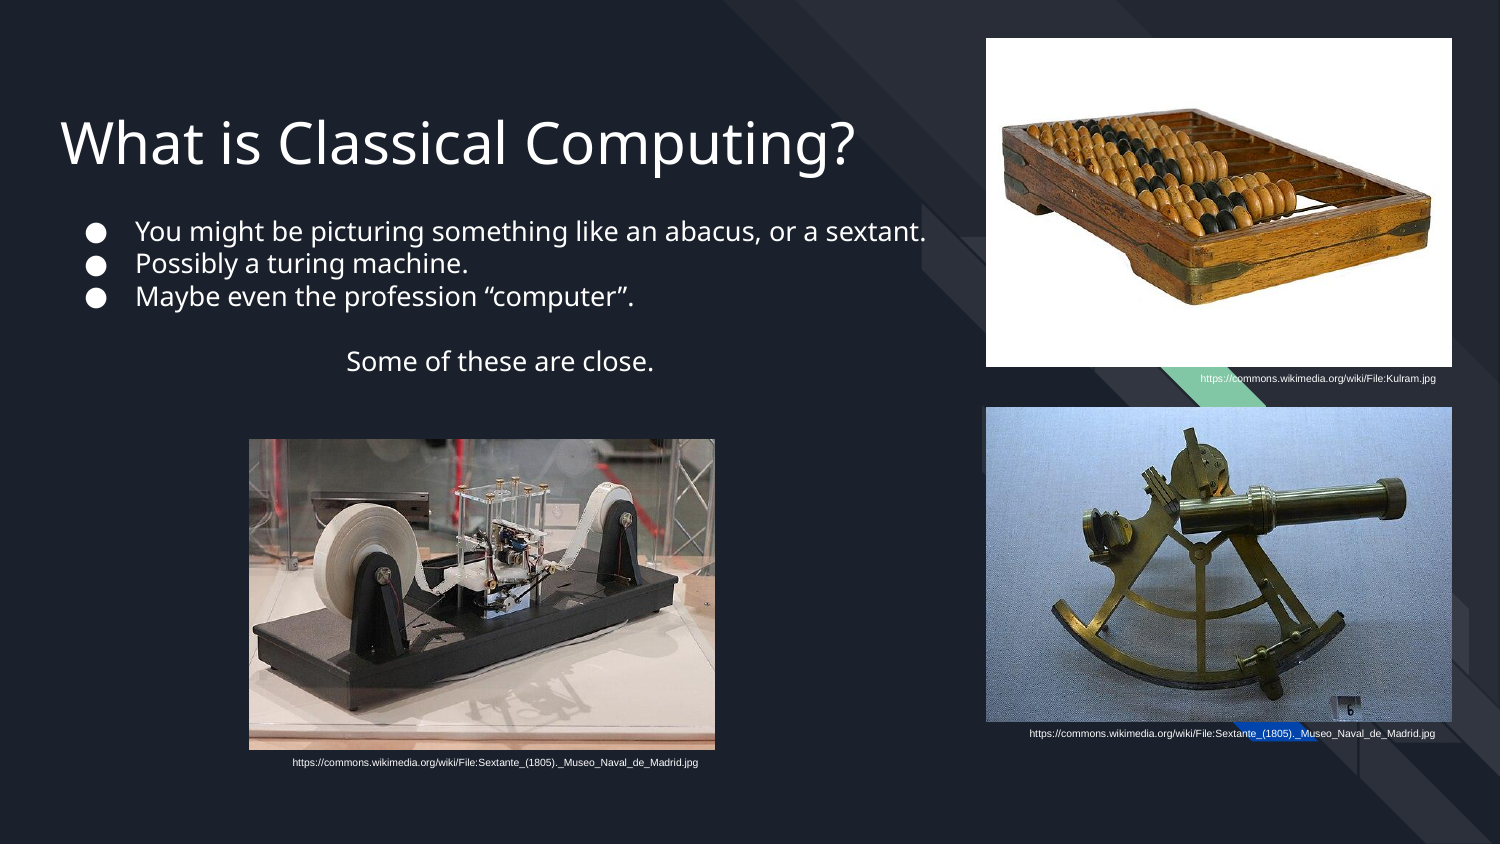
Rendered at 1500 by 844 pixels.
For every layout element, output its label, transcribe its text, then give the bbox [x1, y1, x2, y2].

text_box https://commons.wikimedia.org/wiki/File:Sextante_(1805)._Museo_Naval_de_Madrid.jpg [986, 729, 1452, 747]
text_box https://commons.wikimedia.org/wiki/File:Kulram.jpg [986, 375, 1452, 392]
text_box You might be picturing something like an abacus, or a sextant. Possibly a turing machine. Maybe even the profession “computer”. Some of these are close. [45, 199, 963, 408]
picture [249, 438, 715, 750]
text_box https://commons.wikimedia.org/wiki/File:Sextante_(1805)._Museo_Naval_de_Madrid.jpg [249, 757, 715, 775]
picture [986, 407, 1453, 722]
title What is Classical Computing? [45, 46, 970, 235]
picture [986, 38, 1453, 367]
